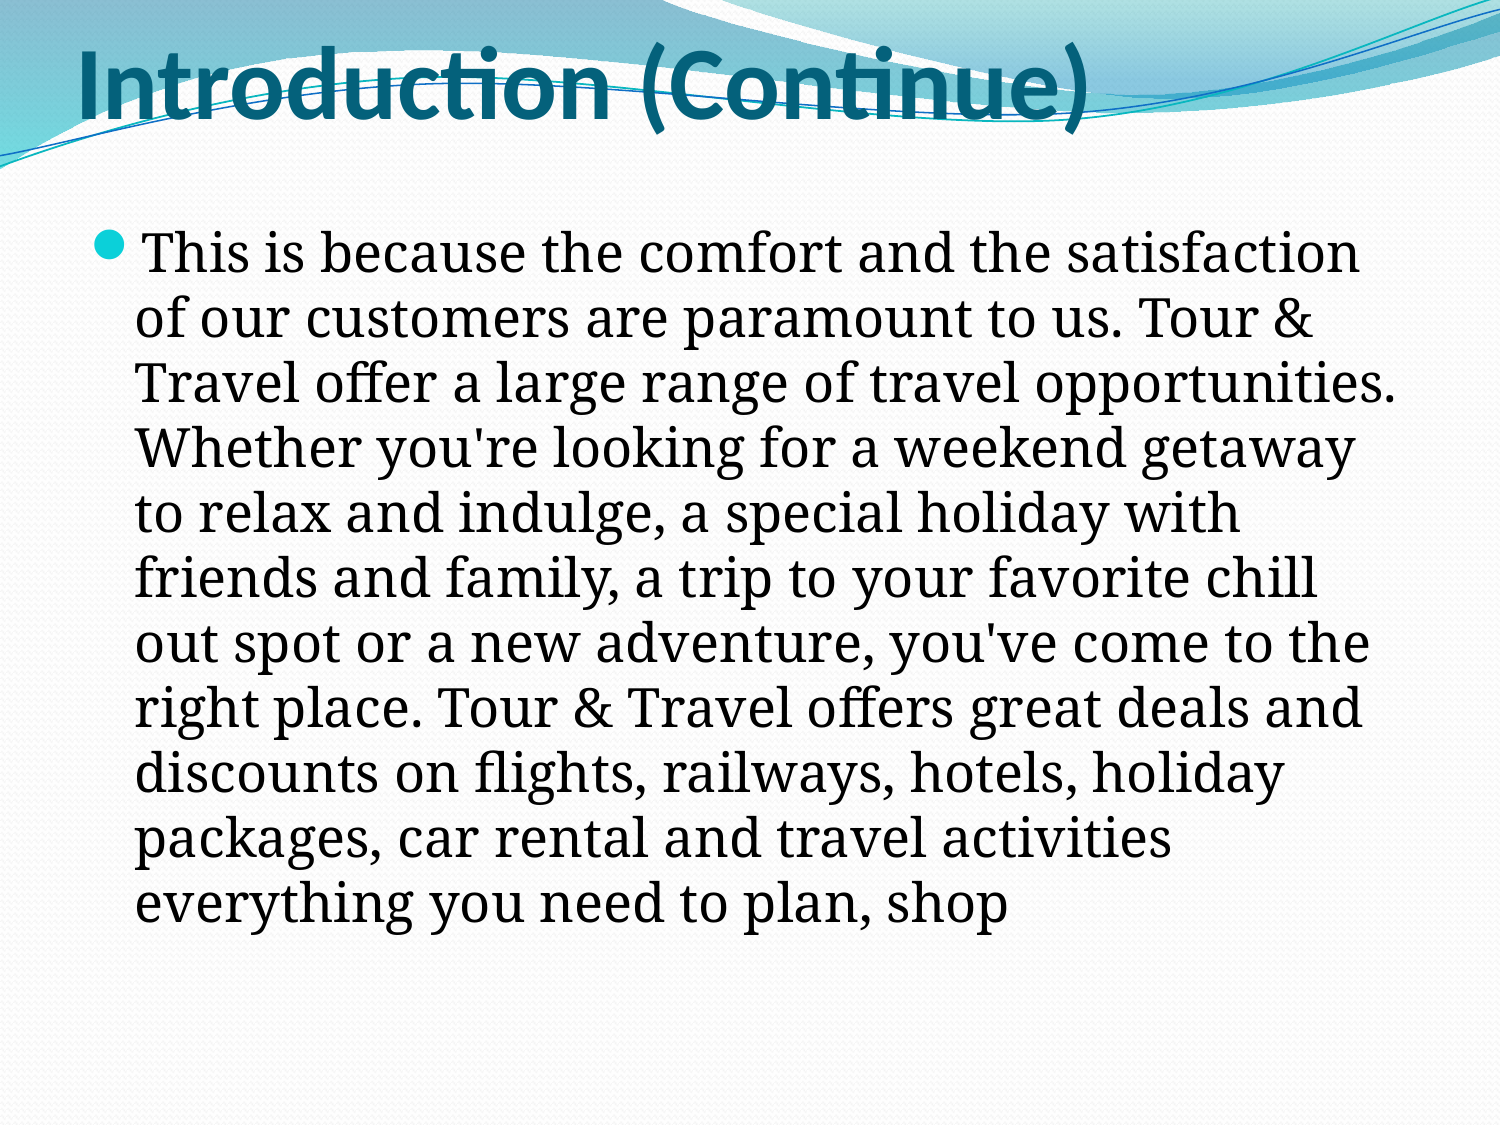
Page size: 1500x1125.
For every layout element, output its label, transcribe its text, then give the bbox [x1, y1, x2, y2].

title Introduction (Continue) [74, 23, 1426, 141]
list This is because the comfort and the satisfaction of our customers are paramount to us. Tour & Travel offer a large range of travel opportunities. Whether you're looking for a weekend getaway to relax and indulge, a special holiday with friends and family, a trip to your favorite chill out spot or a new adventure, you've come to the right place. Tour & Travel offers great deals and discounts on flights, railways, hotels, holiday packages, car rental and travel activities everything you need to plan, shop [74, 210, 1426, 1125]
